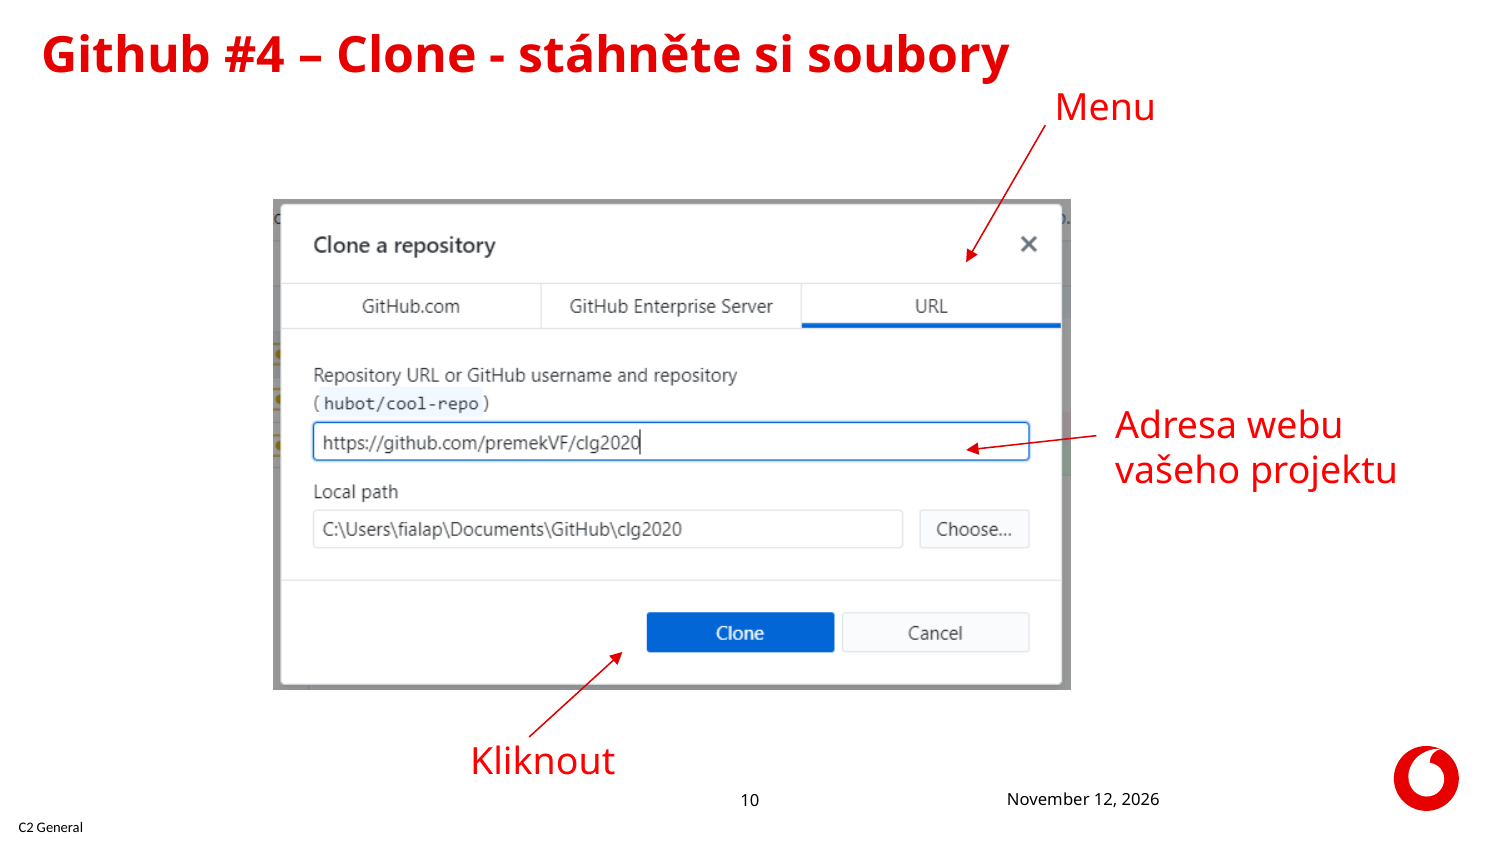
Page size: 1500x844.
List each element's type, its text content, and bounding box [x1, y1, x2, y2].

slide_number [1006, 772, 1357, 813]
title Github #4 – Clone - stáhněte si soubory [41, 33, 1458, 144]
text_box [965, 124, 1046, 263]
text_box Menu [1054, 82, 1205, 233]
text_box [528, 651, 623, 738]
picture [272, 198, 1071, 690]
text_box Adresa webu vašeho projektu [1115, 401, 1437, 511]
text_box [965, 435, 1097, 451]
text_box Kliknout [470, 736, 620, 844]
slide_number 10 [716, 773, 784, 813]
